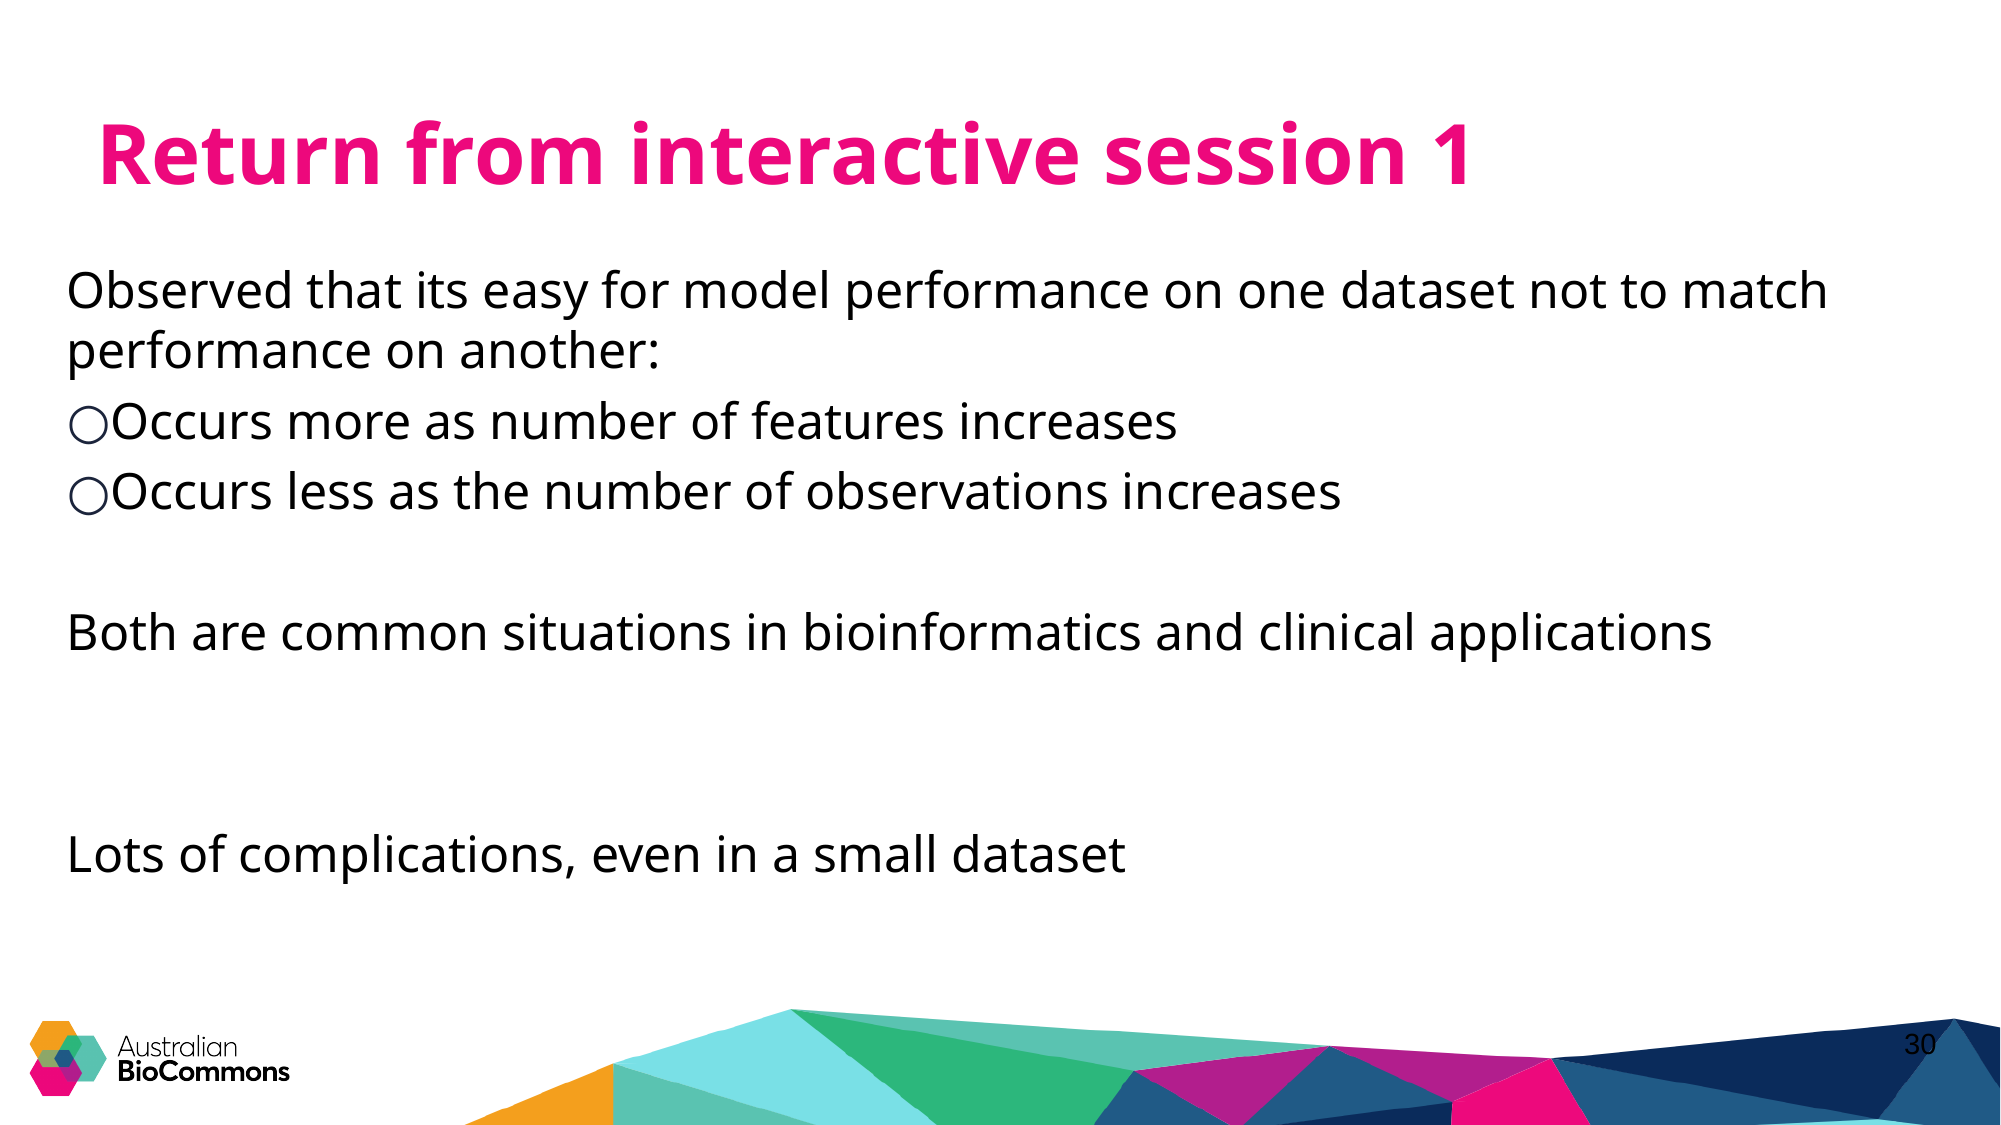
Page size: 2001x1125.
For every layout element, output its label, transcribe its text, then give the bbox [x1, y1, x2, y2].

text_box [525, 112, 556, 173]
list Observed that its easy for model performance on one dataset not to match performance on another: Occurs more as number of features increases Occurs less as the number of observations increases Both are common situations in bioinformatics and clinical applications Lots of complications, even in a small dataset [51, 251, 1924, 970]
picture [428, 992, 2001, 1125]
slide_number ‹#› [1797, 1012, 1937, 1073]
picture [11, 1014, 308, 1103]
title Return from interactive session 1 [81, 64, 1953, 211]
